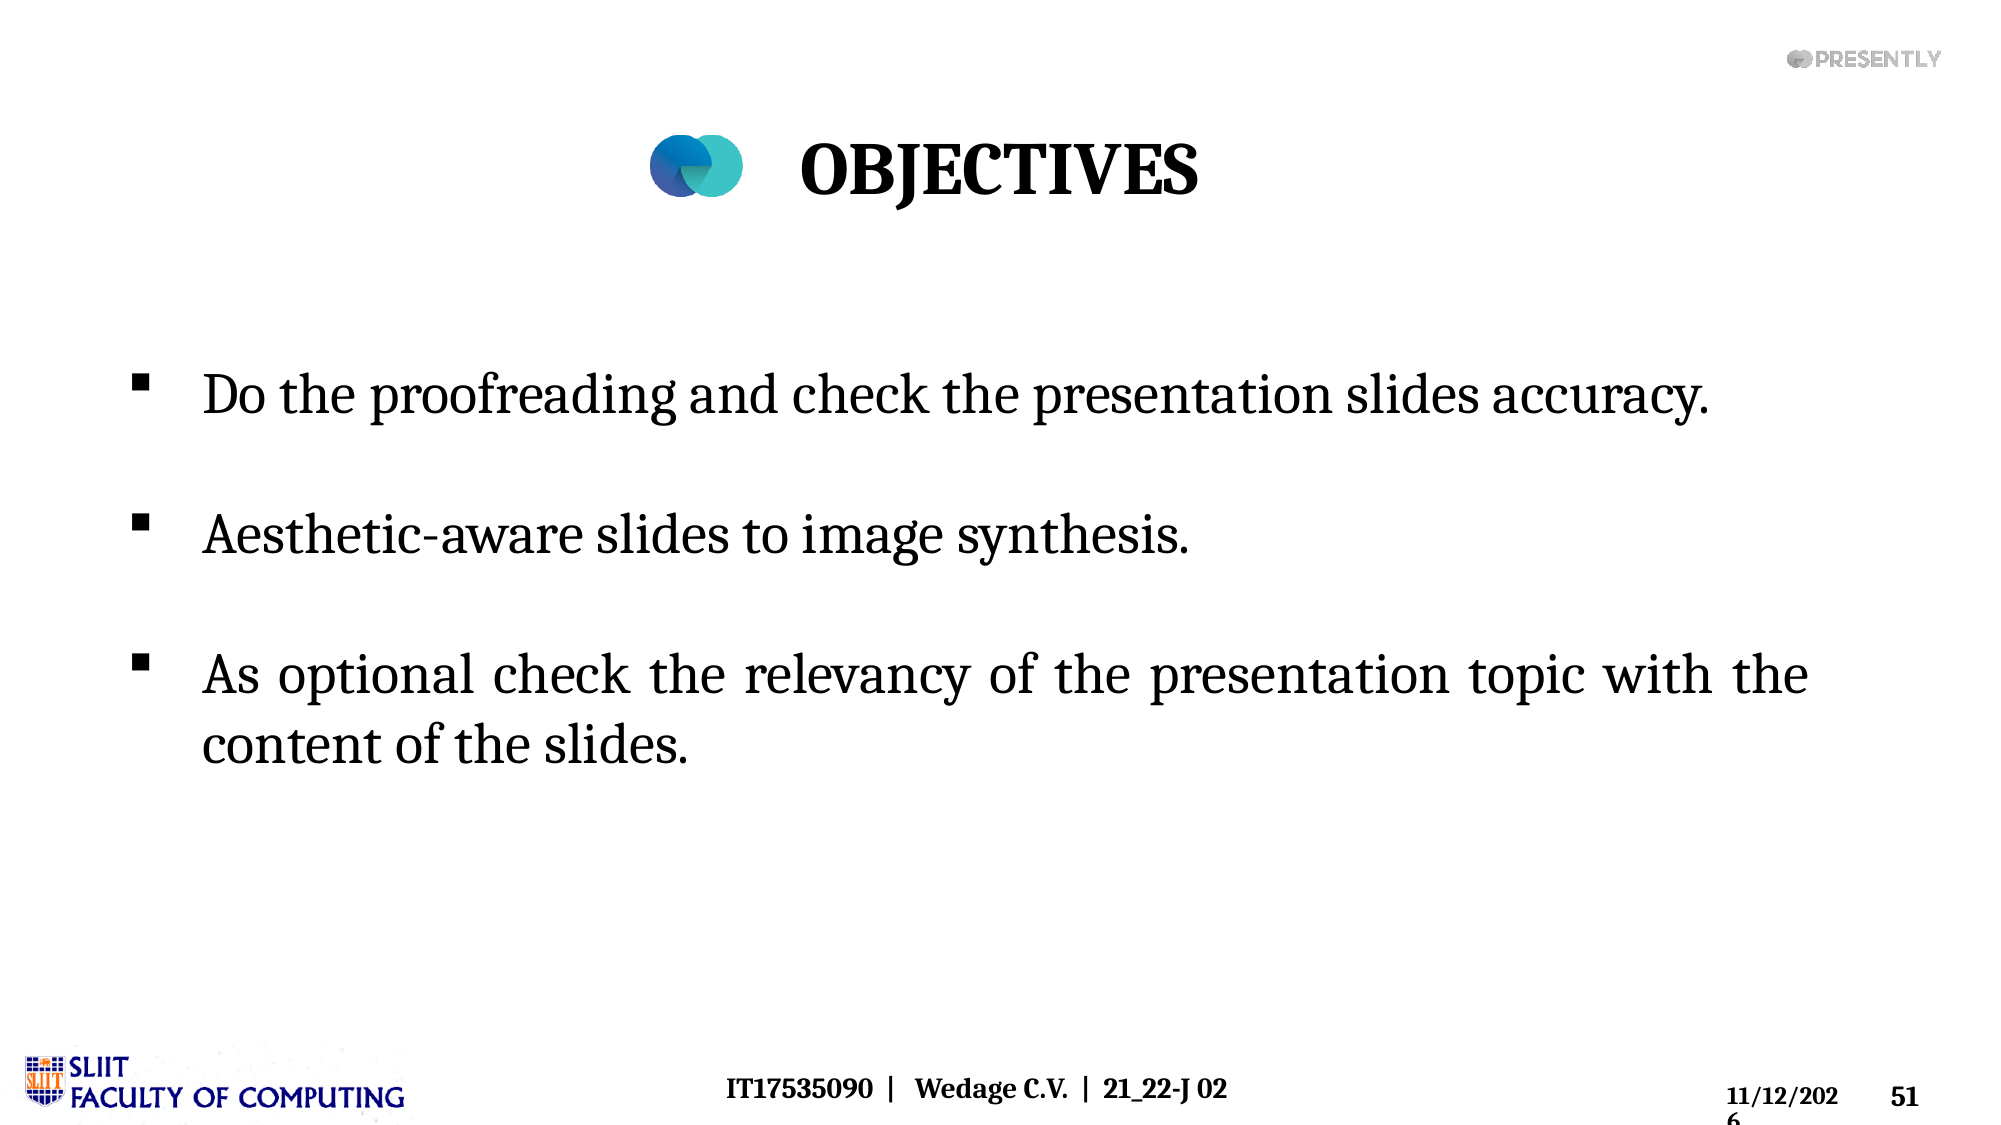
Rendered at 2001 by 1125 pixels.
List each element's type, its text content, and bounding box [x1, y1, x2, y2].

picture [0, 1045, 413, 1125]
picture [1742, 0, 1986, 180]
text_box IT17535090 | Wedage C.V. | 21_22-J 02 [711, 1062, 1289, 1125]
text_box OBJECTIVES [817, 112, 1215, 218]
text_box Do the proofreading and check the presentation slides accuracy. Aesthetic-aware slides to image synthesis. As optional check the relevancy of the presentation topic with the content of the slides. [112, 347, 1825, 783]
picture [574, 44, 817, 287]
